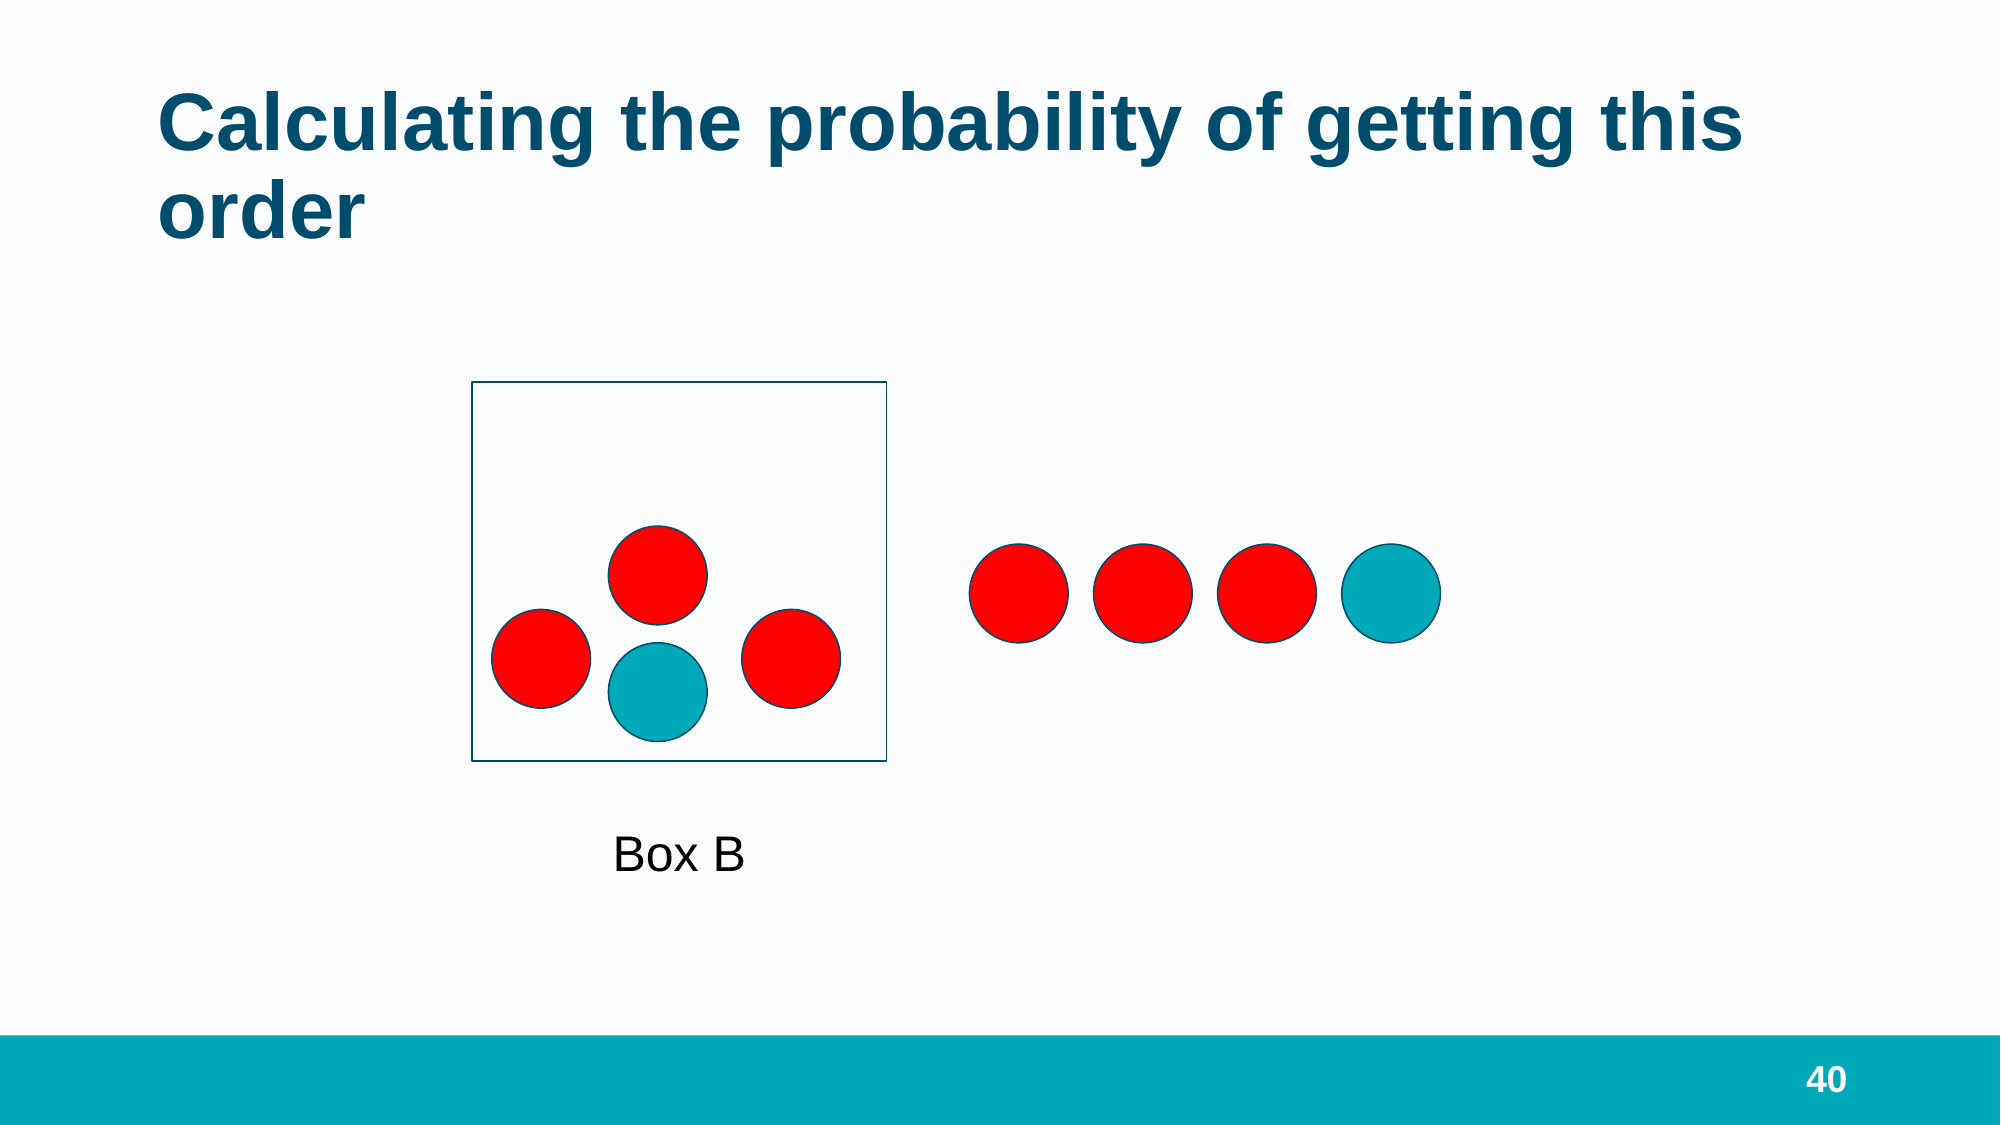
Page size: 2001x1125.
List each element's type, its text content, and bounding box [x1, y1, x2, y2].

title Calculating the probability of getting this order [137, 59, 1863, 278]
text_box [608, 642, 708, 742]
text_box [741, 609, 841, 709]
text_box [1217, 544, 1317, 643]
text_box [491, 609, 591, 709]
slide_number 40 [1412, 1047, 1863, 1108]
text_box Box B [576, 801, 783, 902]
text_box [969, 544, 1069, 643]
text_box [472, 382, 887, 762]
text_box [1341, 544, 1441, 643]
text_box [608, 526, 708, 625]
text_box [1093, 544, 1193, 643]
